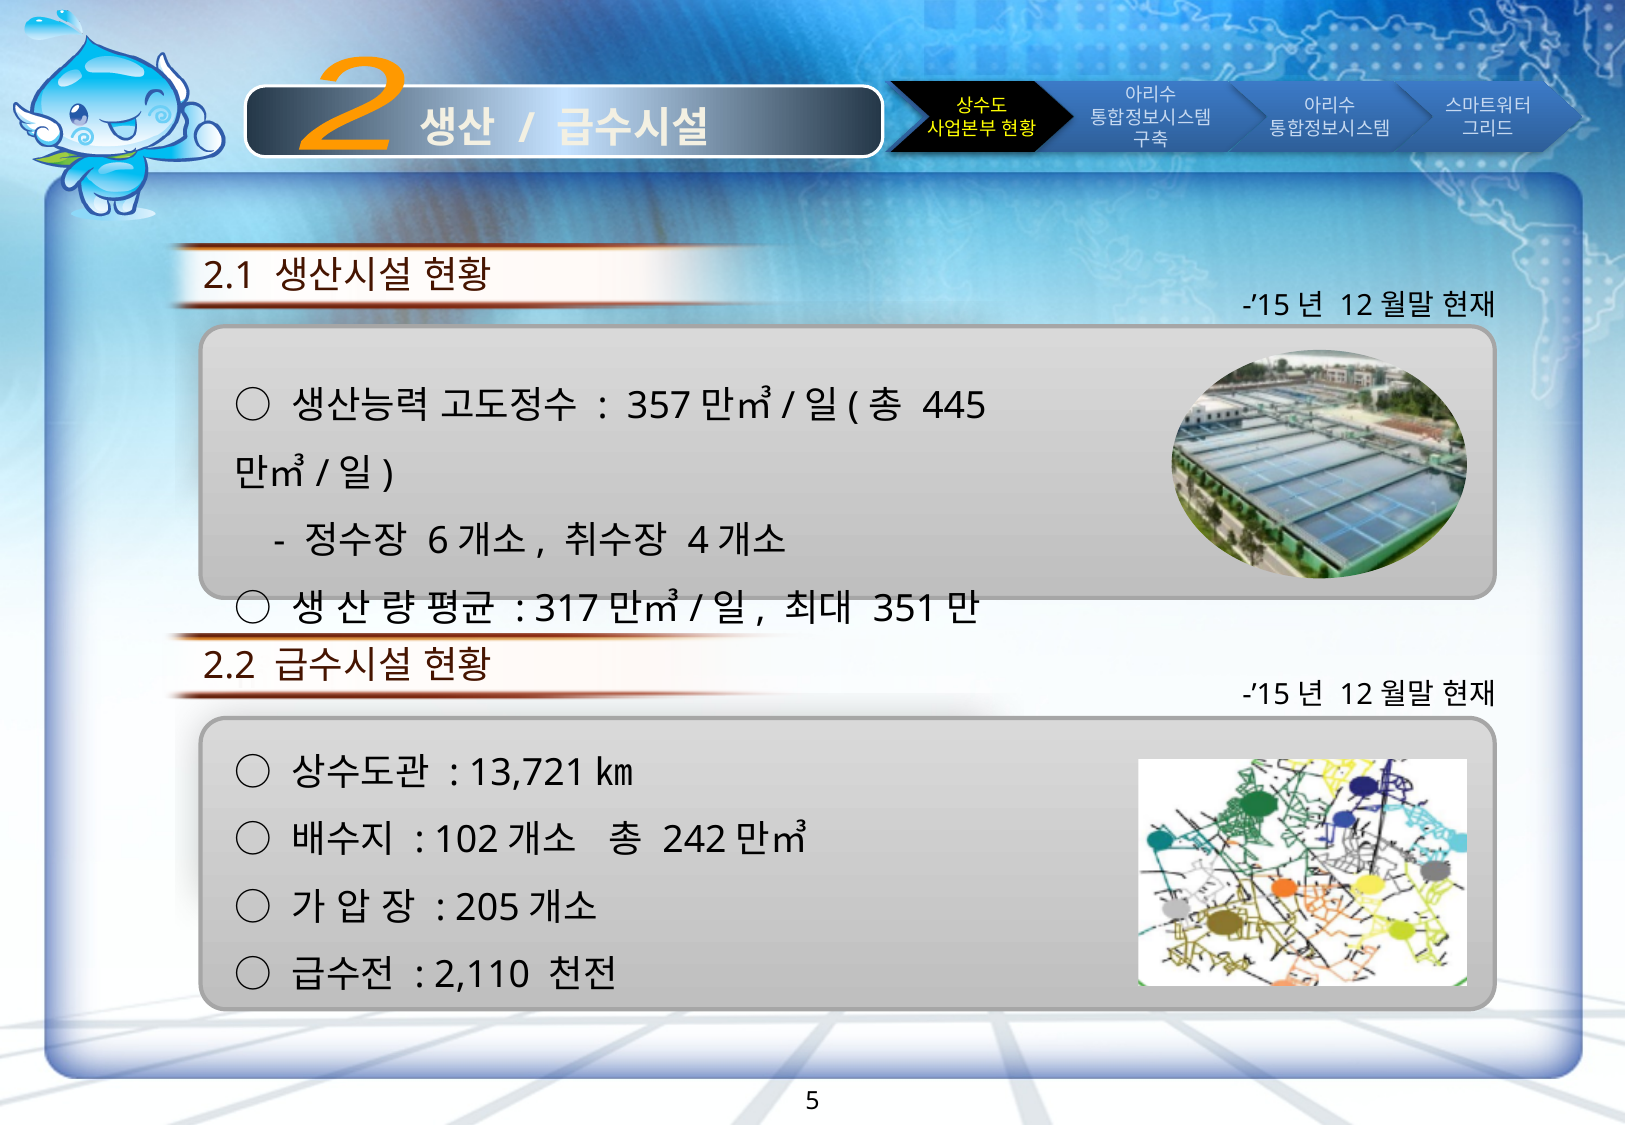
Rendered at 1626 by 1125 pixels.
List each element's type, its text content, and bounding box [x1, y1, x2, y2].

text_box 상수도 사업본부 현황 [890, 81, 1074, 153]
slide_number 5 [622, 1065, 1003, 1125]
text_box [404, 85, 883, 157]
text_box ○ 생산능력 고도정수 : 357만㎥/일(총 445만㎥/일) - 정수장 6개소, 취수장 4개소 ○ 생 산 량 평균 : 317만㎥/일, 최대 351만㎥/일 [219, 351, 1033, 631]
text_box -’15년 12월말 현재 [1227, 668, 1511, 718]
text_box [245, 85, 404, 157]
text_box 생산 / 급수시설 [404, 86, 848, 159]
picture [0, 0, 1625, 1125]
text_box -’15년 12월말 현재 [1227, 278, 1511, 329]
text_box ○ 상수도관 : 13,721㎞ ○ 배수지 : 102개소 총 242만㎥ ○ 가 압 장 : 205개소 ○ 급수전 : 2,110 천전 [219, 725, 1033, 1003]
text_box [198, 715, 1497, 1012]
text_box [162, 243, 1054, 327]
text_box [198, 324, 1497, 600]
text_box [162, 633, 1054, 717]
